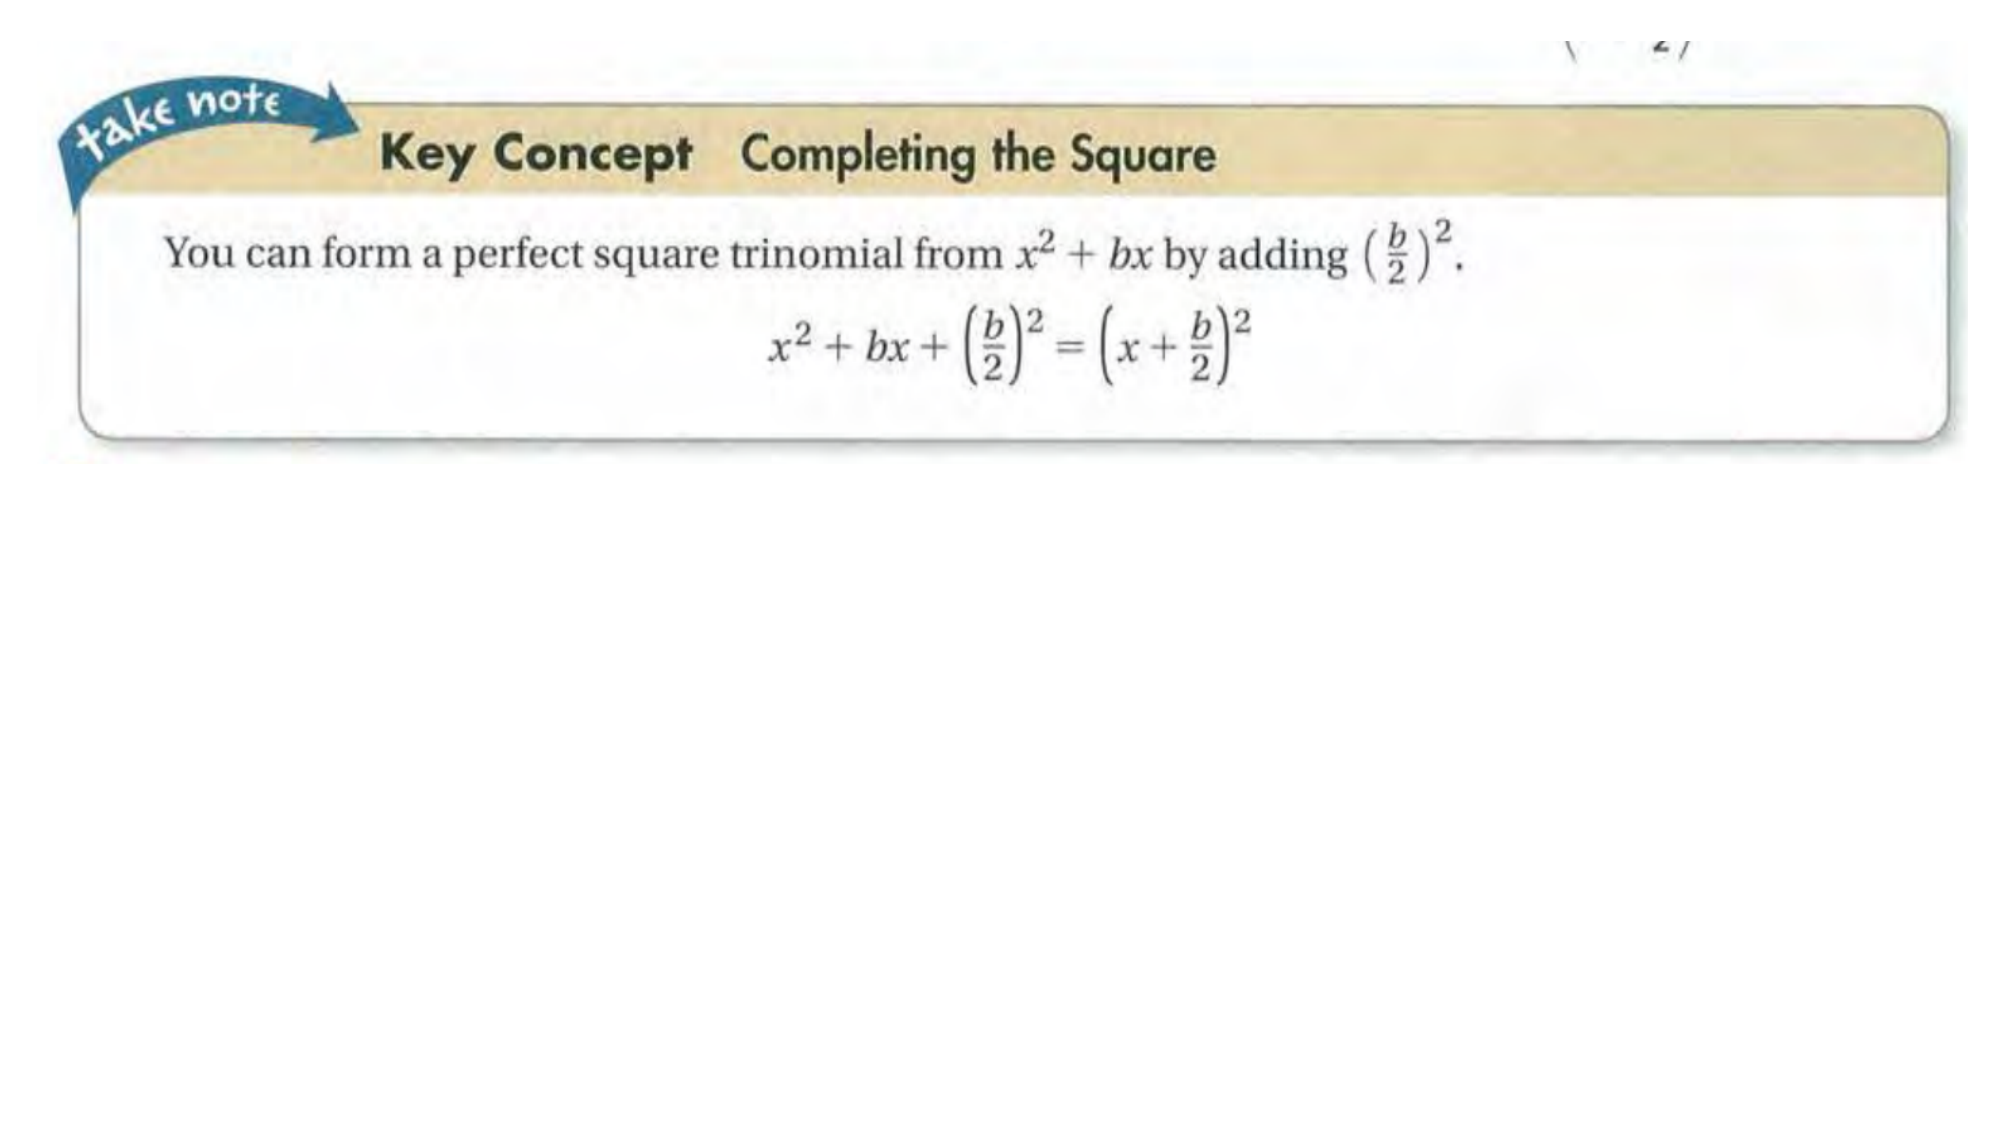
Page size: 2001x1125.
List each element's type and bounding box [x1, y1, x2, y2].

list [37, 41, 1968, 465]
